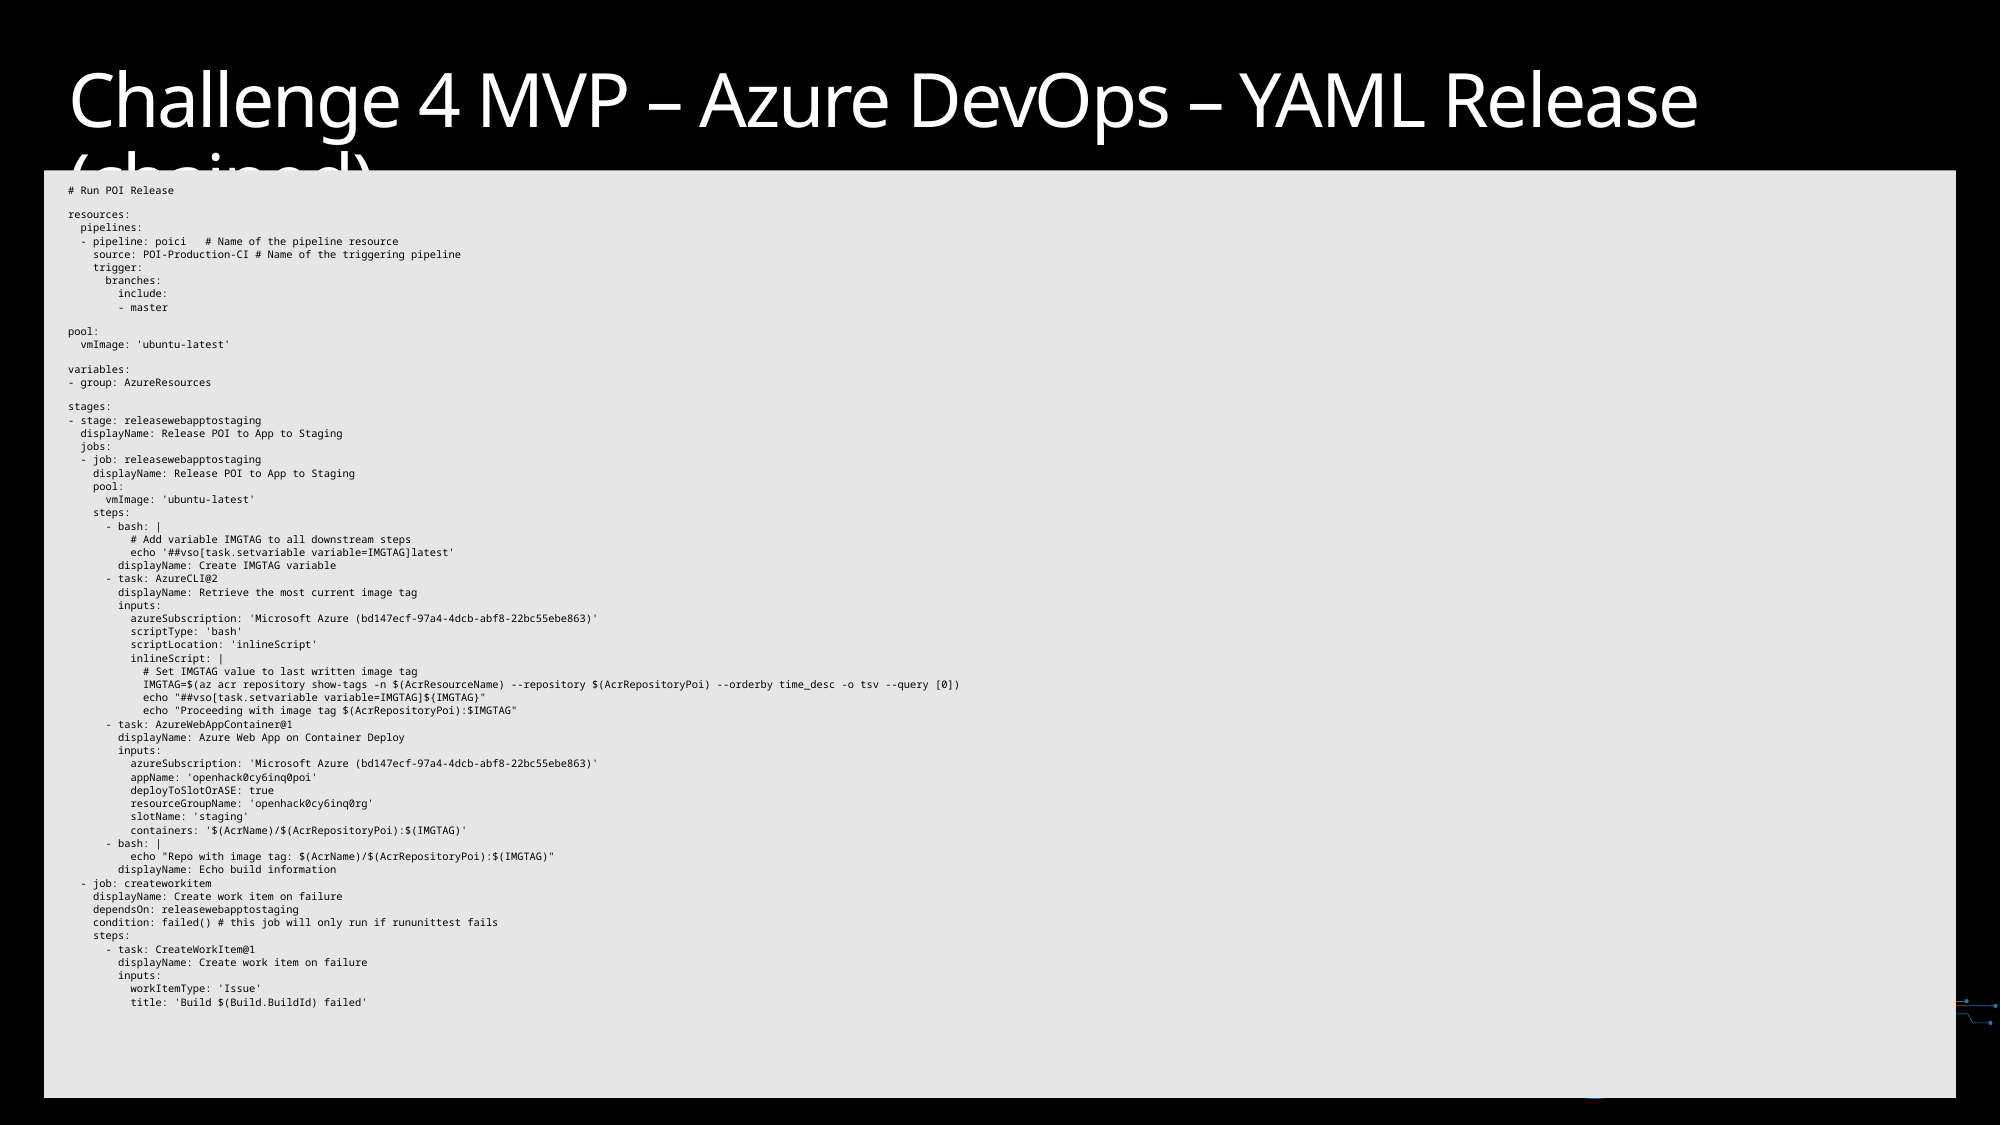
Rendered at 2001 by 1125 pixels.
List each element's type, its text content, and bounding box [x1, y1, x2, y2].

picture [1356, 917, 2000, 1099]
list # Run POI Release resources: pipelines: - pipeline: poici # Name of the pipeline resource source: POI-Production-CI # Name of the triggering pipeline trigger: branches: include: - master pool: vmImage: 'ubuntu-latest' variables: - group: AzureResources stages: - stage: releasewebapptostaging displayName: Release POI to App to Staging jobs: - job: releasewebapptostaging displayName: Release POI to App to Staging pool: vmImage: 'ubuntu-latest' steps: - bash: | # Add variable IMGTAG to all downstream steps echo '##vso[task.setvariable variable=IMGTAG]latest' displayName: Create IMGTAG variable - task: AzureCLI@2 displayName: Retrieve the most current image tag inputs: azureSubscription: 'Microsoft Azure (bd147ecf-97a4-4dcb-abf8-22bc55ebe863)' scriptType: 'bash' scriptLocation: 'inlineScript' inlineScript: | # Set IMGTAG value to last written image tag IMGTAG=$(az acr repository show-tags -n $(AcrResourceName) --repository $(AcrRepositoryPoi) --orderby time_desc -o tsv --query [0]) echo "##vso[task.setvariable variable=IMGTAG]${IMGTAG}" echo "Proceeding with image tag $(AcrRepositoryPoi):$IMGTAG" - task: AzureWebAppContainer@1 displayName: Azure Web App on Container Deploy inputs: azureSubscription: 'Microsoft Azure (bd147ecf-97a4-4dcb-abf8-22bc55ebe863)' appName: 'openhack0cy6inq0poi' deployToSlotOrASE: true resourceGroupName: 'openhack0cy6inq0rg' slotName: 'staging' containers: '$(AcrName)/$(AcrRepositoryPoi):$(IMGTAG)' - bash: | echo "Repo with image tag: $(AcrName)/$(AcrRepositoryPoi):$(IMGTAG)" displayName: Echo build information - job: createworkitem displayName: Create work item on failure dependsOn: releasewebapptostaging condition: failed() # this job will only run if rununittest fails steps: - task: CreateWorkItem@1 displayName: Create work item on failure inputs: workItemType: 'Issue' title: 'Build $(Build.BuildId) failed' [44, 170, 1956, 1098]
title Challenge 4 MVP – Azure DevOps – YAML Release (chained) [44, 47, 1957, 158]
